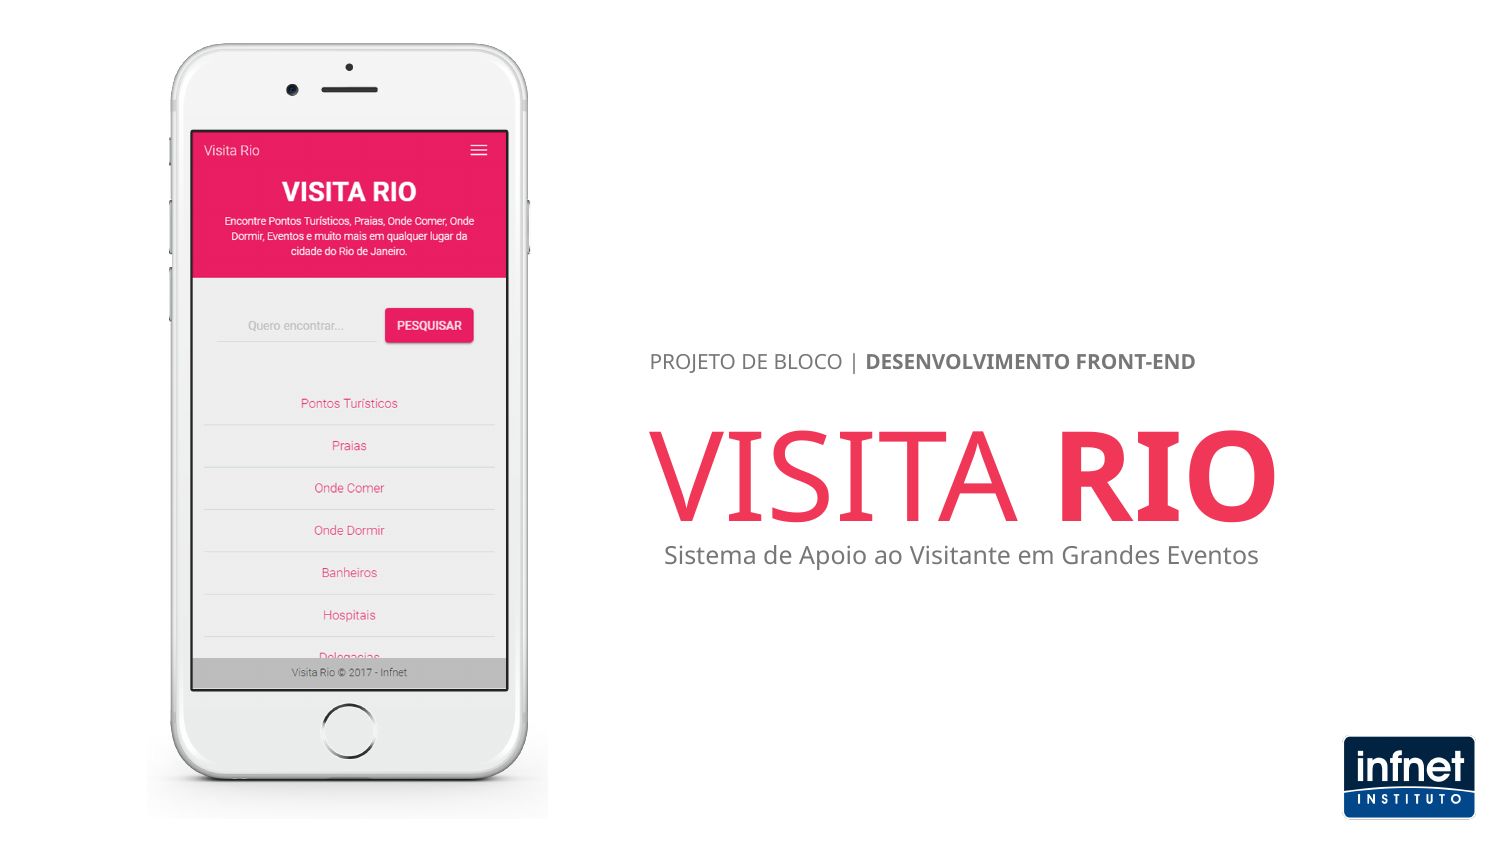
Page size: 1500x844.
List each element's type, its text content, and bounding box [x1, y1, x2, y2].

text_box VISITA RIO [634, 381, 1452, 558]
text_box PROJETO DE BLOCO | DESENVOLVIMENTO FRONT-END [634, 333, 1378, 397]
text_box Sistema de Apoio ao Visitante em Grandes Eventos [649, 524, 1458, 594]
picture [1342, 710, 1476, 844]
picture [147, 24, 548, 819]
